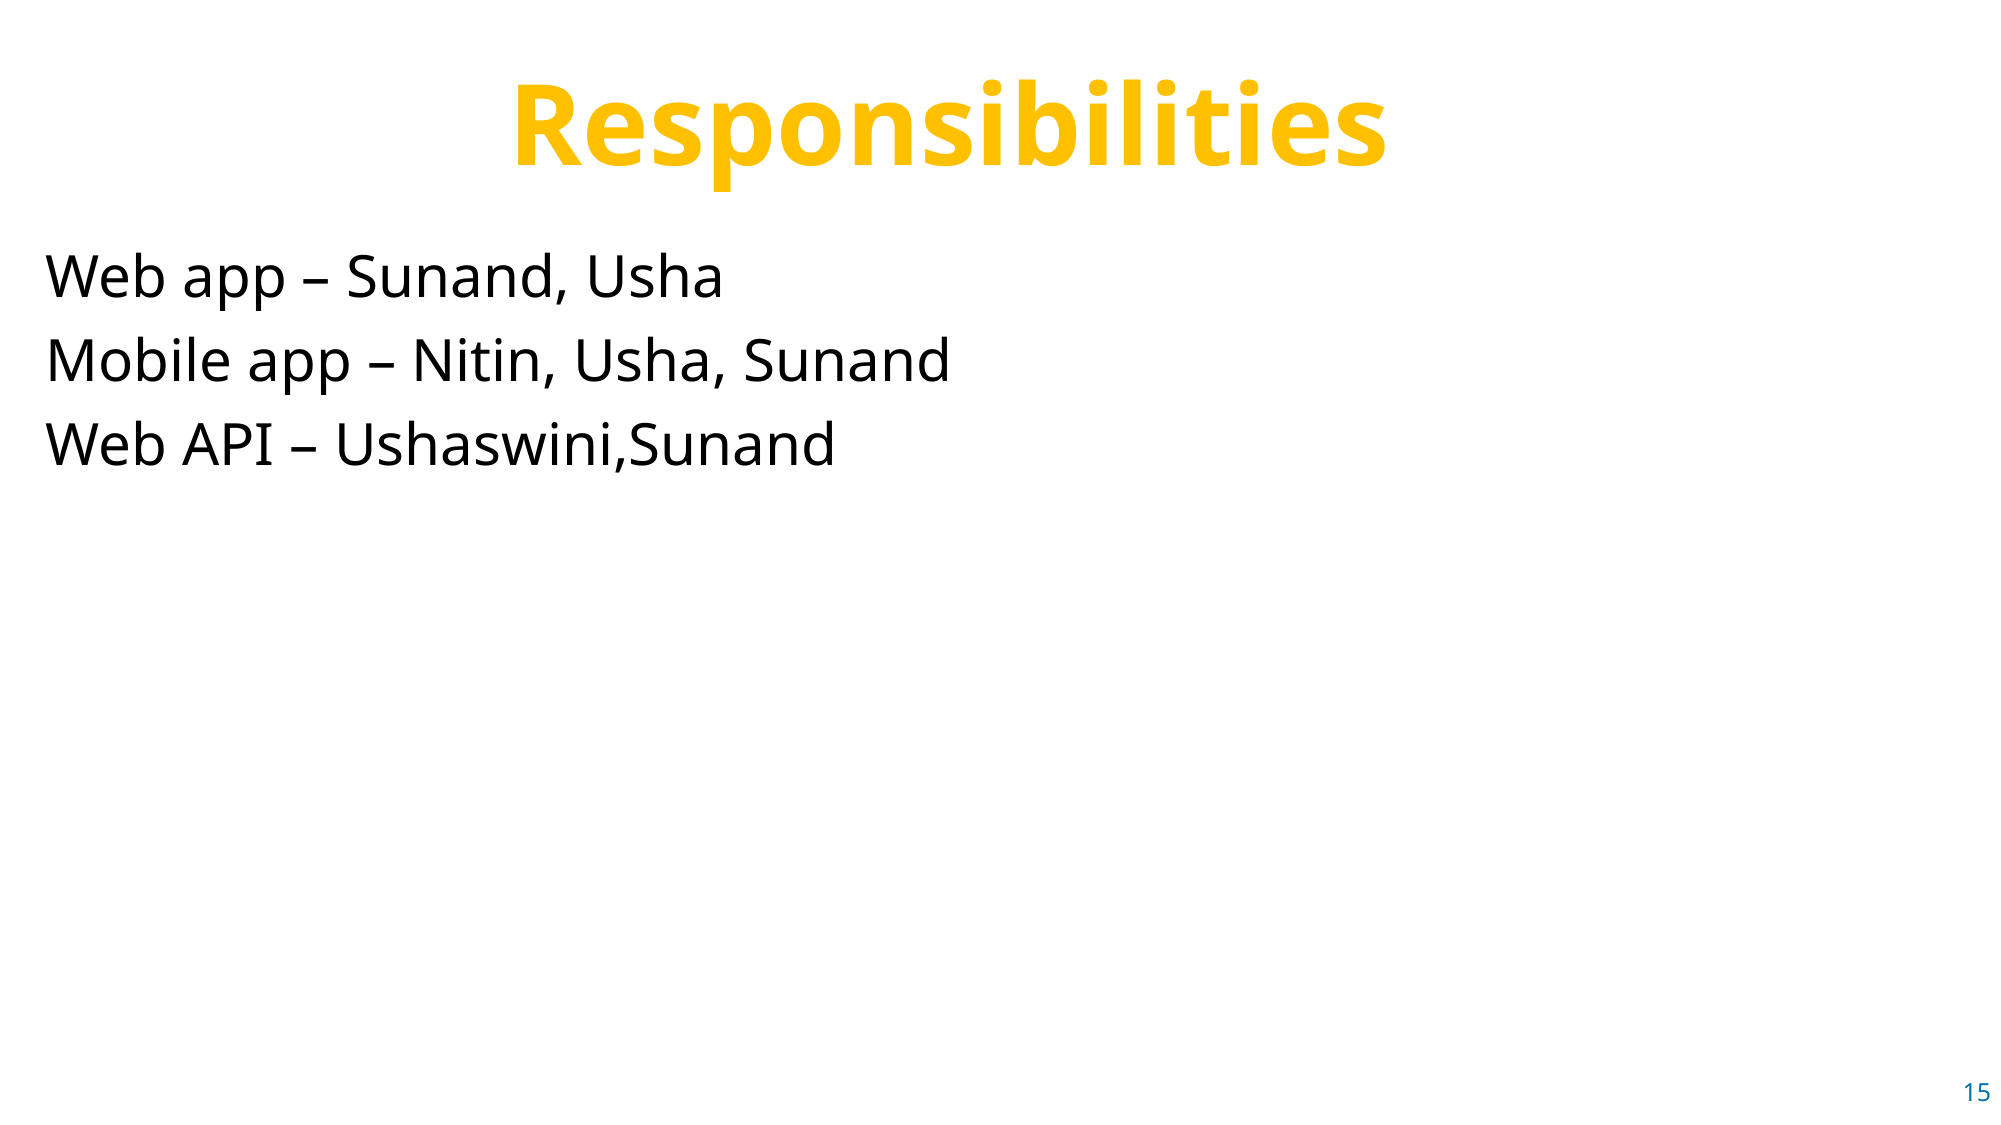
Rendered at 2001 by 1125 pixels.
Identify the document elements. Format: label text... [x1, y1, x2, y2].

text_box Web app – Sunand, Usha Mobile app – Nitin, Usha, Sunand Web API – Ushaswini,Sunand [30, 239, 1933, 486]
list Responsibilities [177, 61, 1722, 199]
slide_number 15 [1918, 1063, 2000, 1124]
